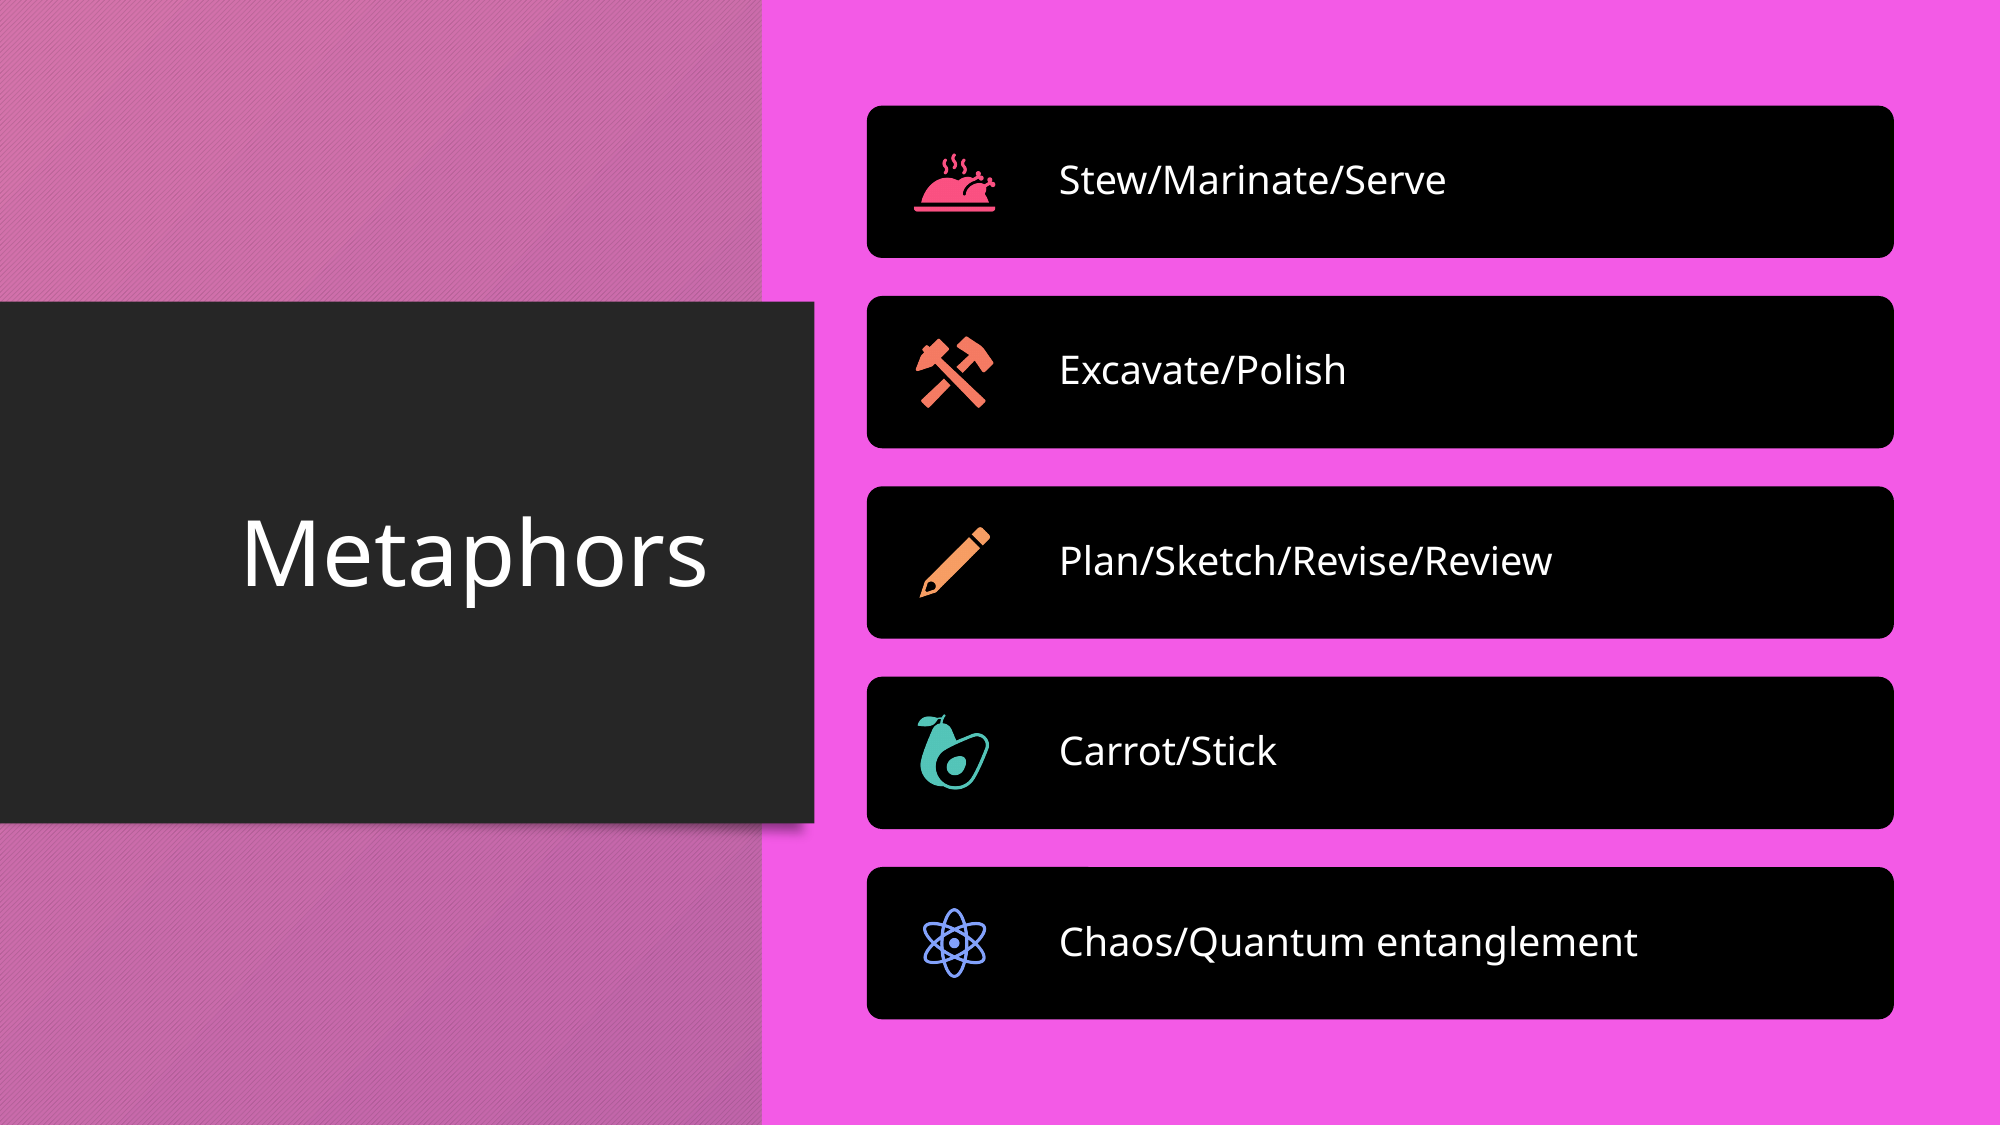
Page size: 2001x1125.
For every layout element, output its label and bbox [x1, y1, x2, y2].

picture [0, 0, 2000, 1125]
list [866, 104, 1895, 1021]
